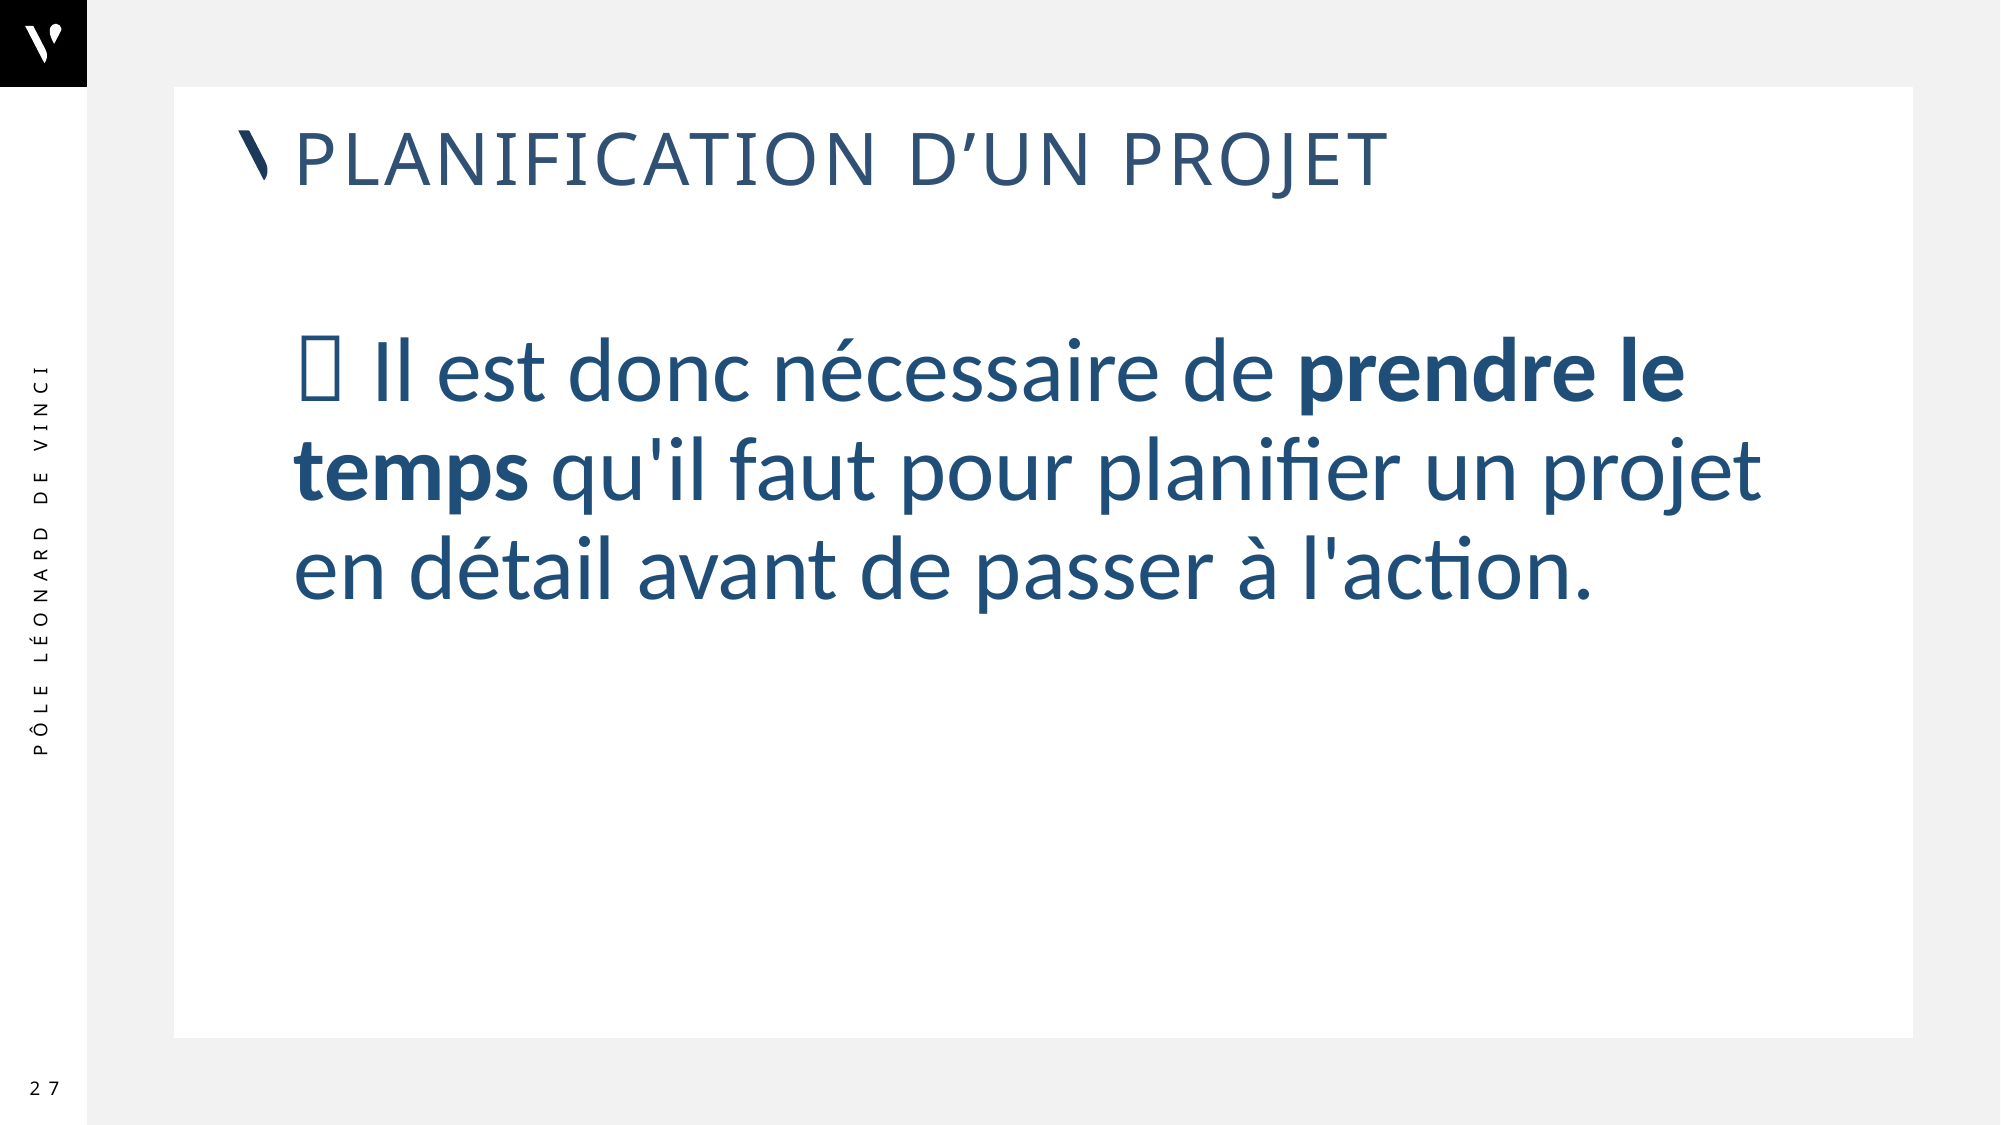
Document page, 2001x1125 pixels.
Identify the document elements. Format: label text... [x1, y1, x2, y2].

title Planification d’un projet [293, 122, 1806, 201]
slide_number 27 [9, 1077, 74, 1100]
list  Il est donc nécessaire de prendre le temps qu'il faut pour planifier un projet en détail avant de passer à l'action. [293, 322, 1806, 989]
